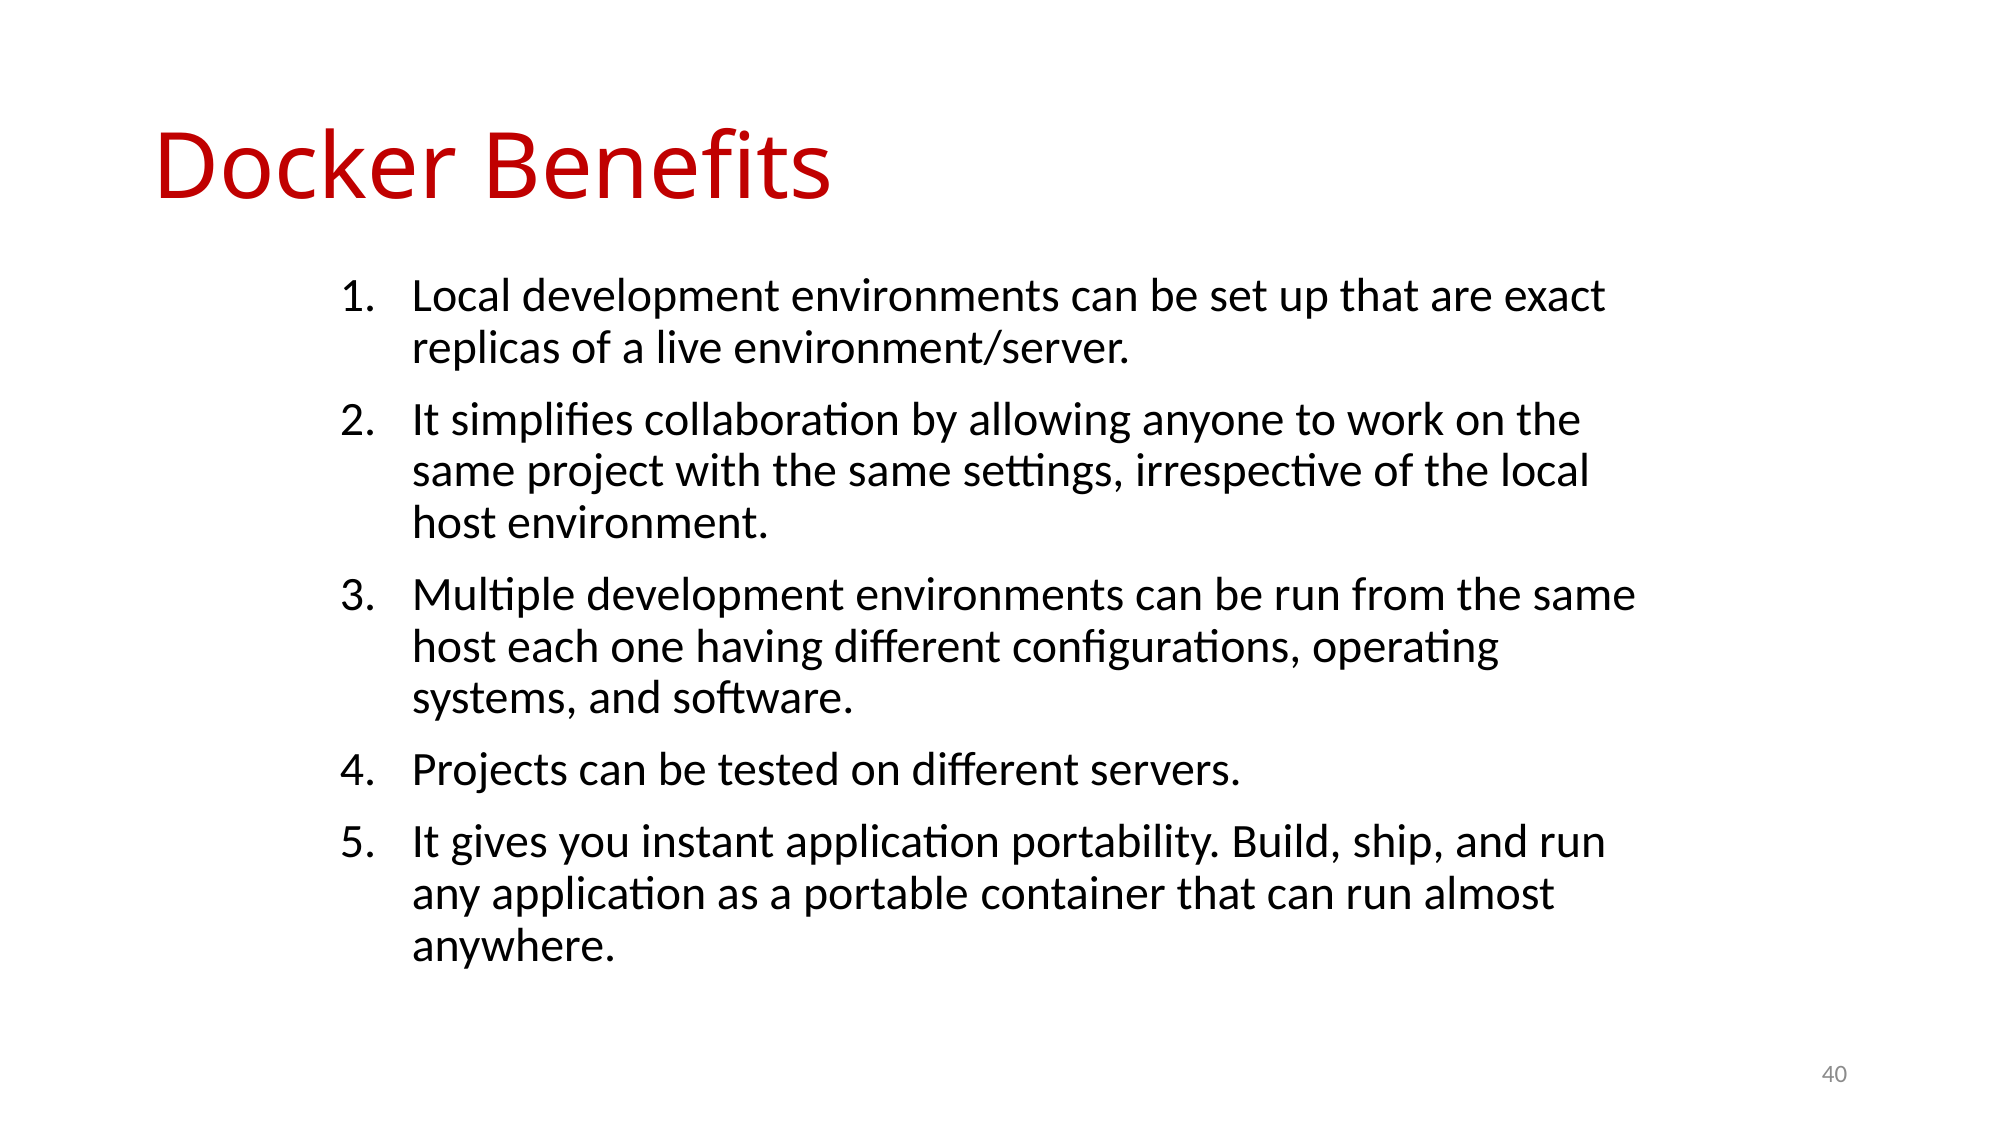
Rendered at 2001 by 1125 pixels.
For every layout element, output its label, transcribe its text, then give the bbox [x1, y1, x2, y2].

slide_number 40 [1412, 1042, 1863, 1103]
title Docker Benefits [137, 59, 1863, 278]
list Local development environments can be set up that are exact replicas of a live environment/server. It simplifies collaboration by allowing anyone to work on the same project with the same settings, irrespective of the local host environment. Multiple development environments can be run from the same host each one having different configurations, operating systems, and software. Projects can be tested on different servers. It gives you instant application portability. Build, ship, and run any application as a portable container that can run almost anywhere. [324, 262, 1675, 1035]
